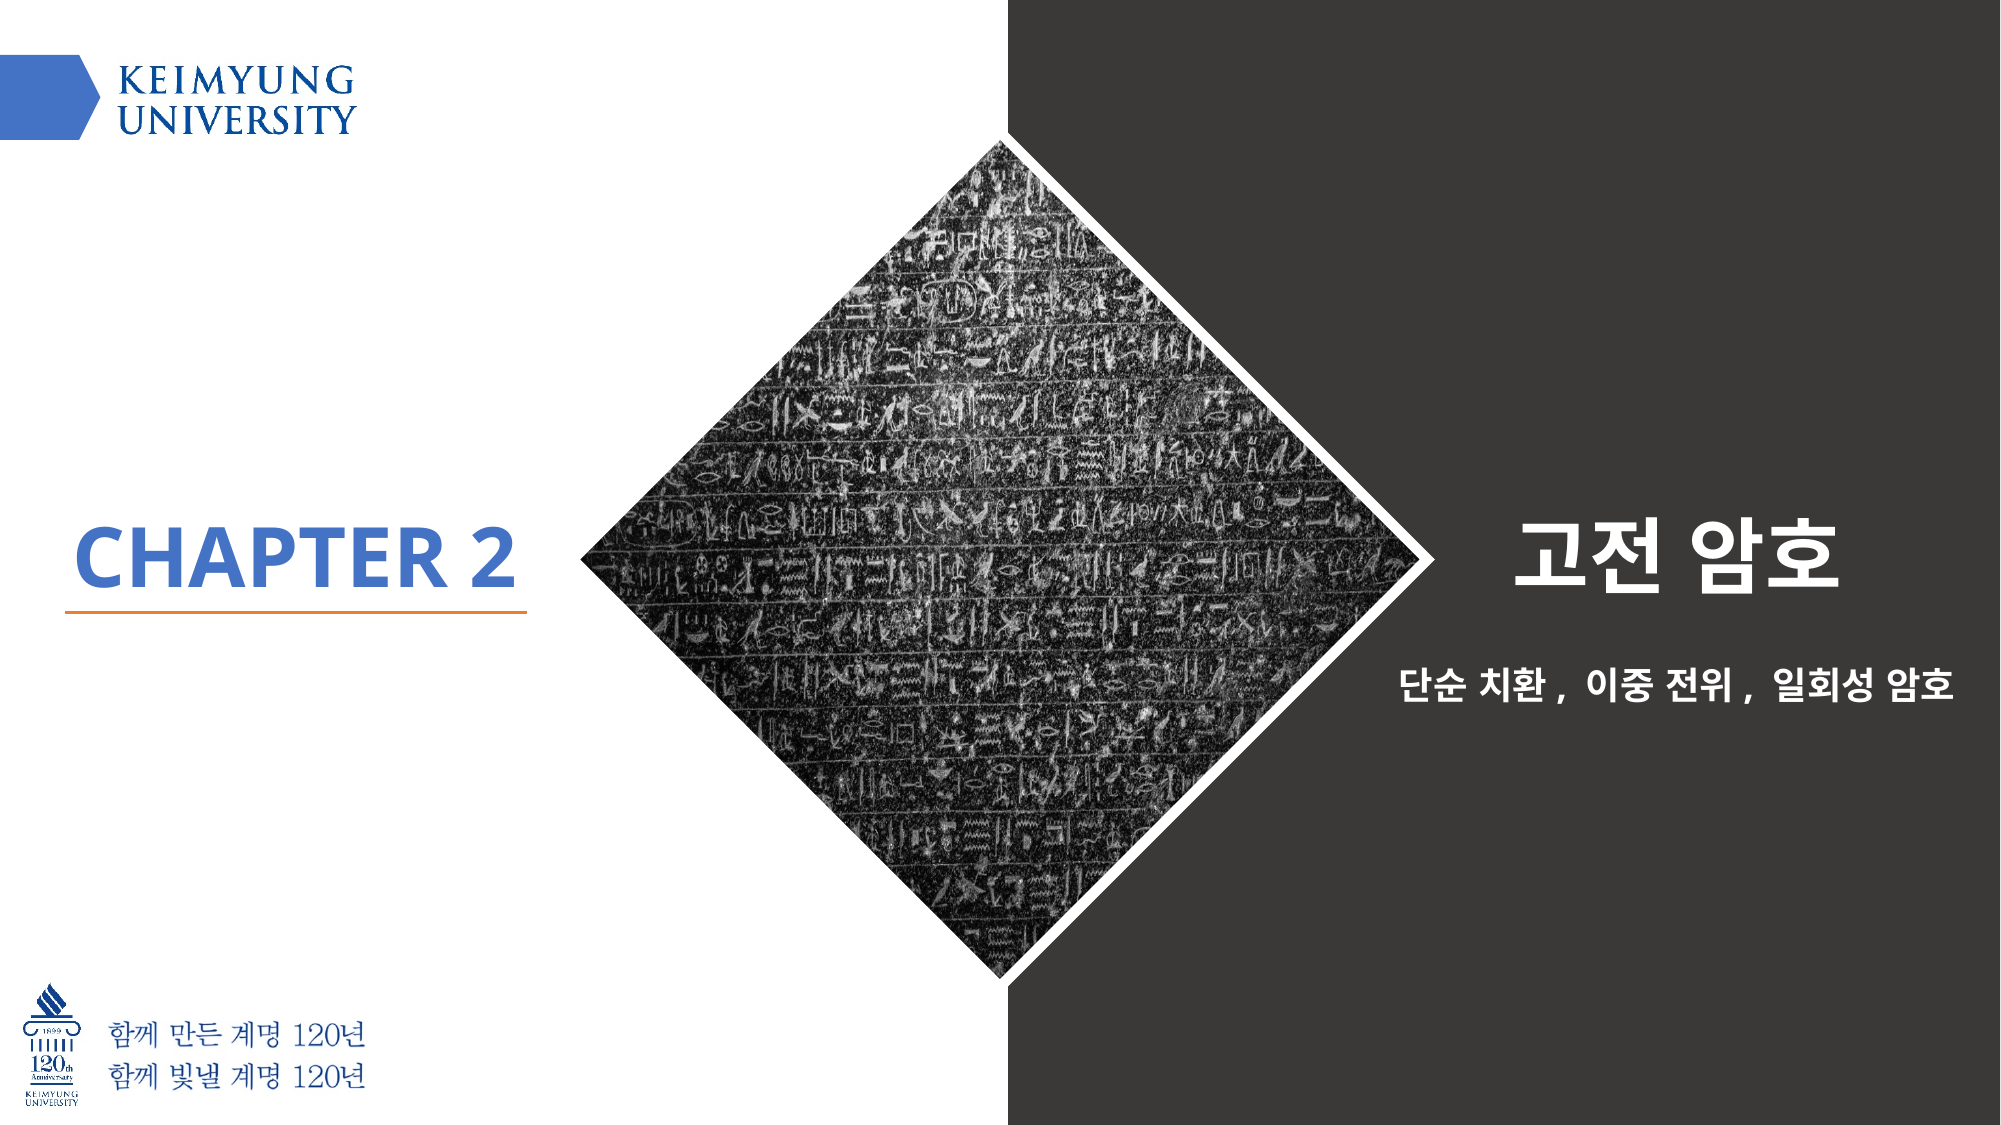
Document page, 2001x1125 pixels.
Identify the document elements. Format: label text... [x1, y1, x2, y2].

picture [107, 1018, 367, 1098]
text_box [598, 122, 1434, 996]
picture [107, 56, 367, 143]
text_box 단순 치환, 이중 전위, 일회성 암호 [1362, 654, 1993, 715]
text_box CHAPTER 2 [0, 496, 598, 612]
picture [1, 965, 102, 1122]
text_box [598, 138, 1422, 981]
text_box 고전 암호 [1434, 496, 1920, 612]
